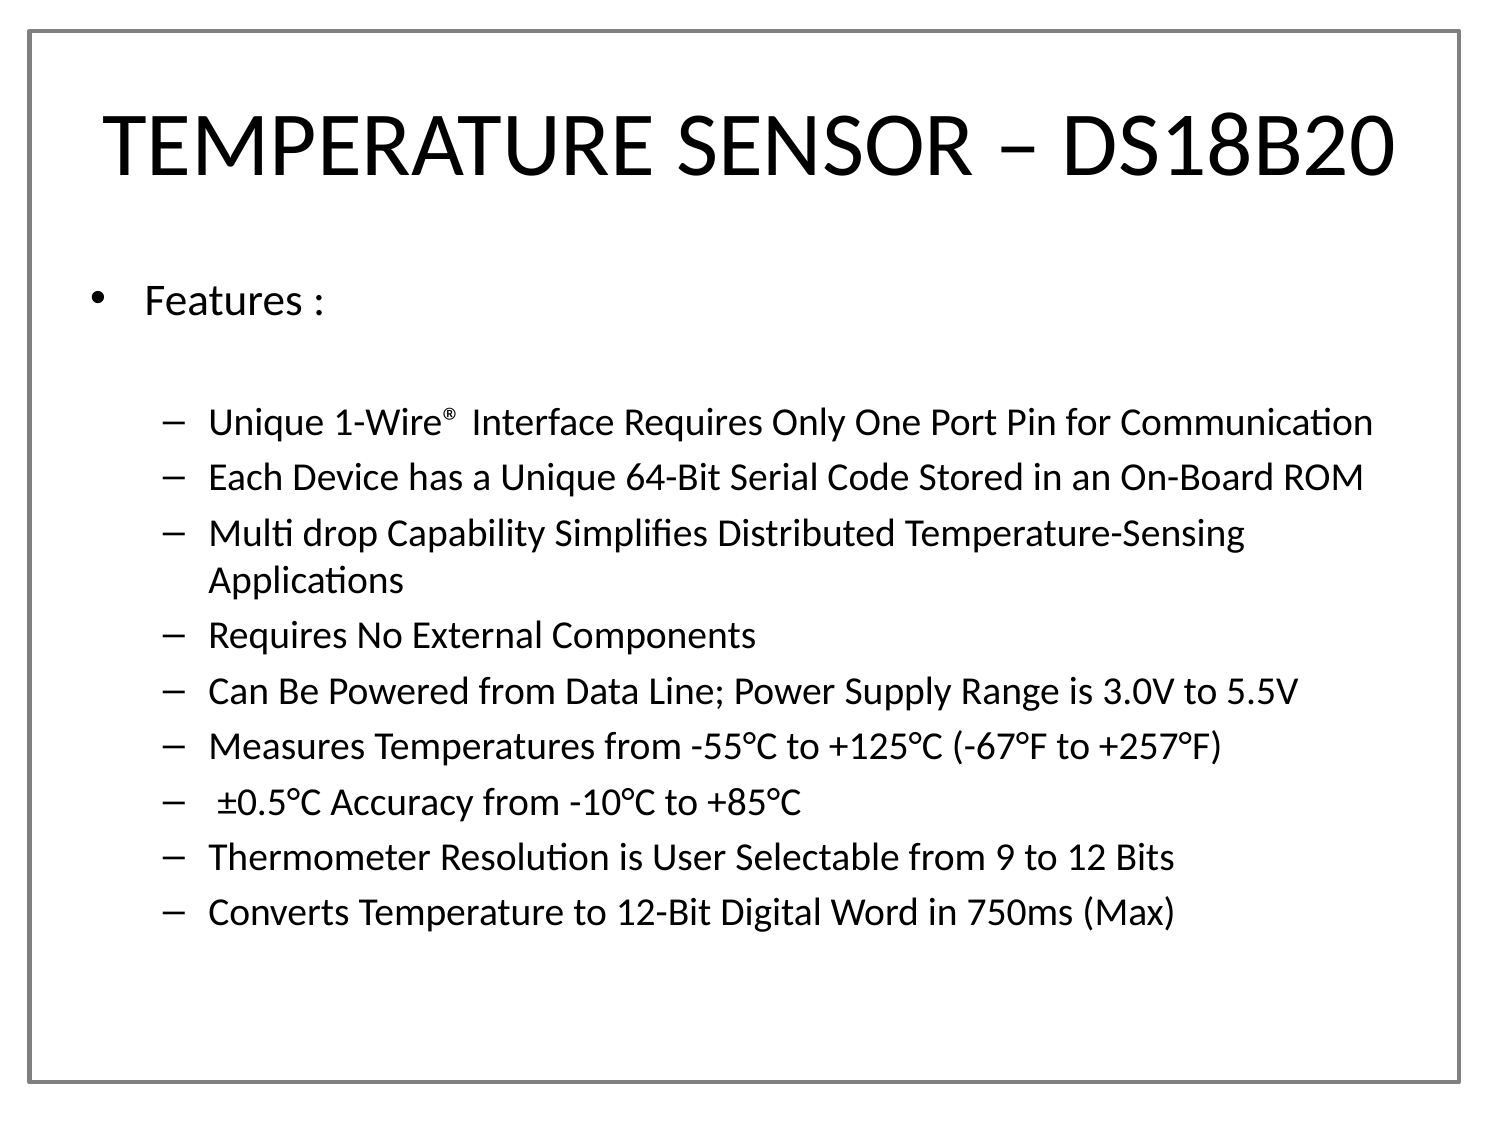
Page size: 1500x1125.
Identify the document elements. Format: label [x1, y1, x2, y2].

text_box [27, 29, 1461, 1084]
